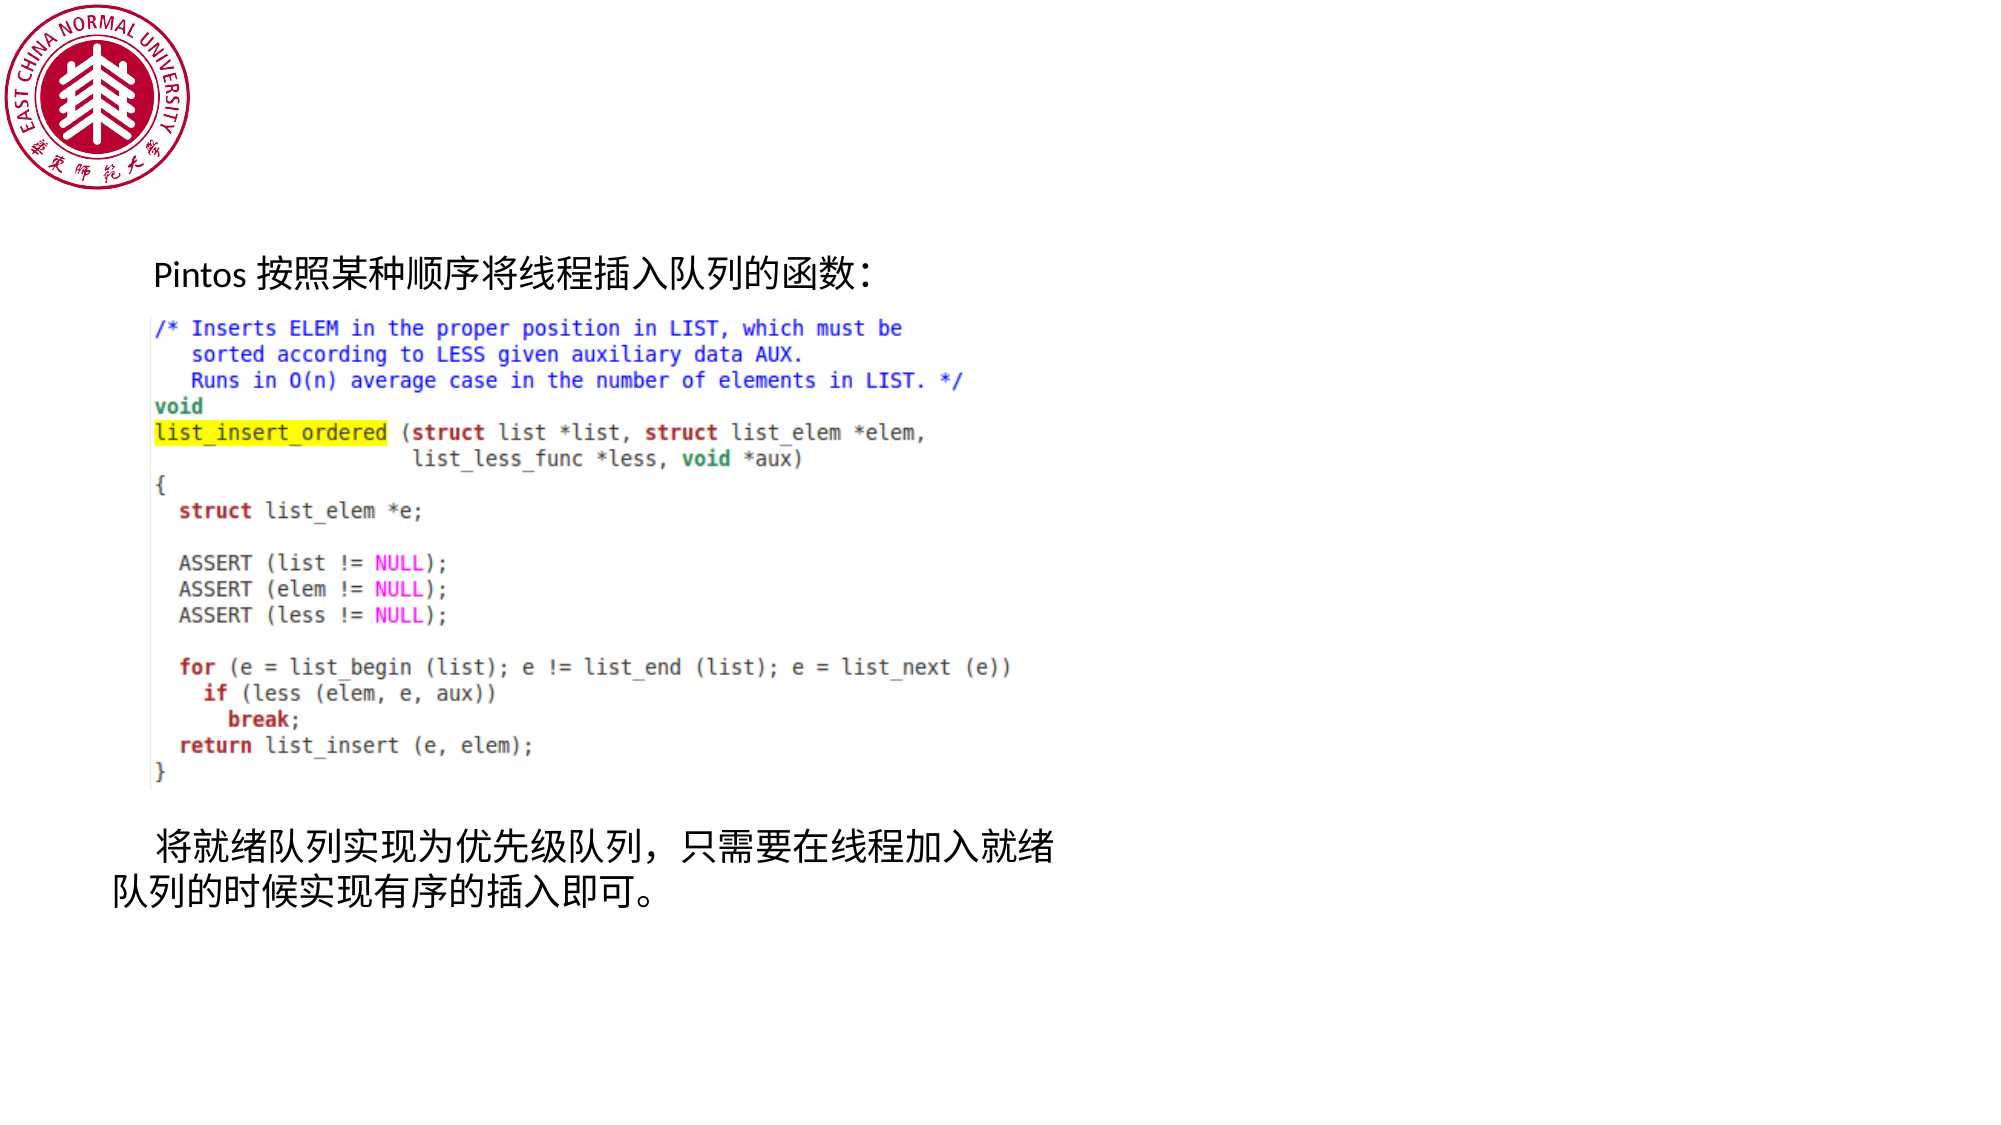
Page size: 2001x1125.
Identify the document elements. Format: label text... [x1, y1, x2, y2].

picture [0, 0, 194, 195]
text_box Pintos按照某种顺序将线程插入队列的函数： [138, 242, 937, 303]
picture [150, 316, 1016, 790]
text_box 将就绪队列实现为优先级队列，只需要在线程加入就绪队列的时候实现有序的插入即可。 [96, 815, 1097, 921]
